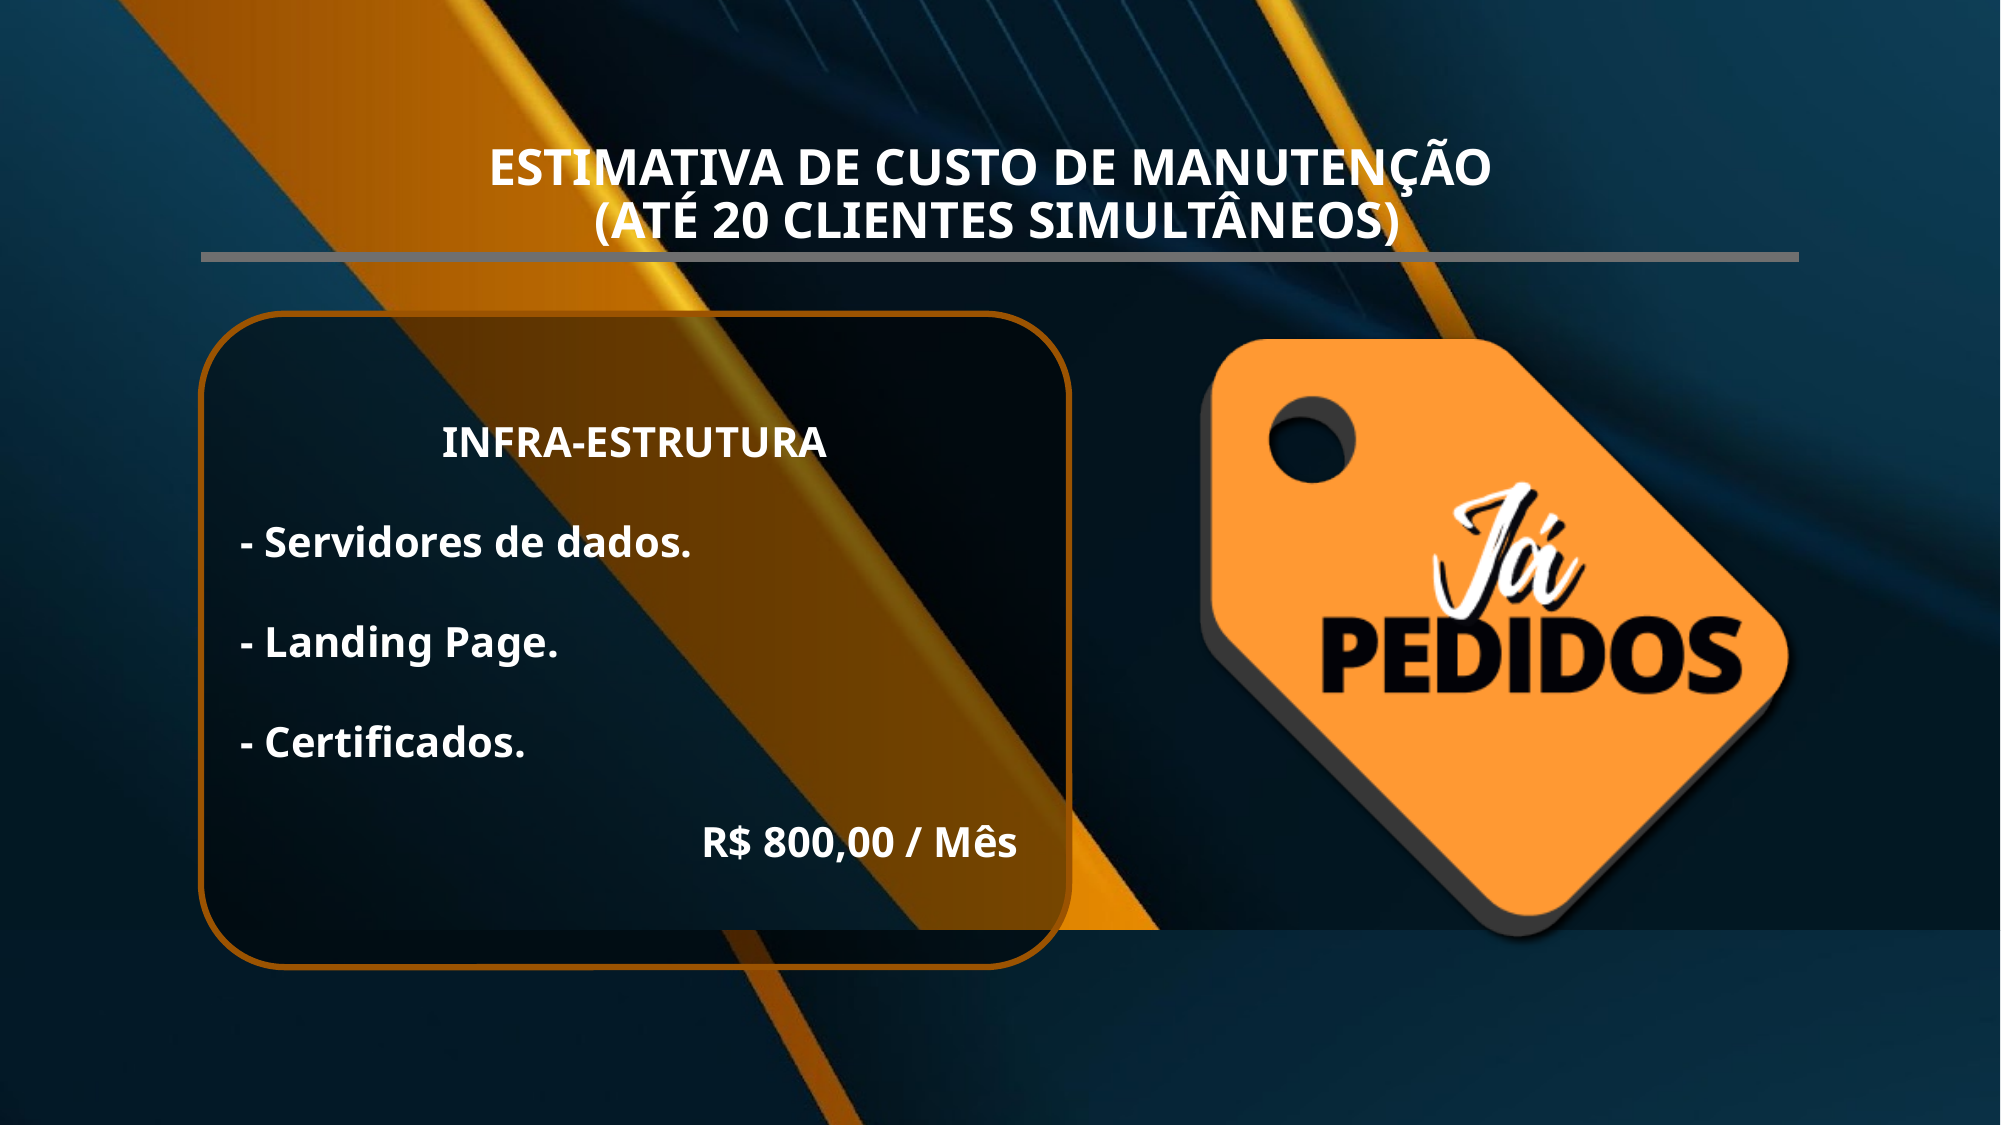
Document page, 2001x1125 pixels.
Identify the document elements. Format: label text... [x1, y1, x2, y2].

text_box INFRA-ESTRUTURA - Servidores de dados. - Landing Page. - Certificados. R$ 800,00 / Mês [200, 313, 1070, 968]
picture [0, 0, 2001, 1125]
text_box ESTIMATIVA DE CUSTO DE MANUTENÇÃO (ATÉ 20 CLIENTES SIMULTÂNEOS) [174, 125, 1821, 258]
